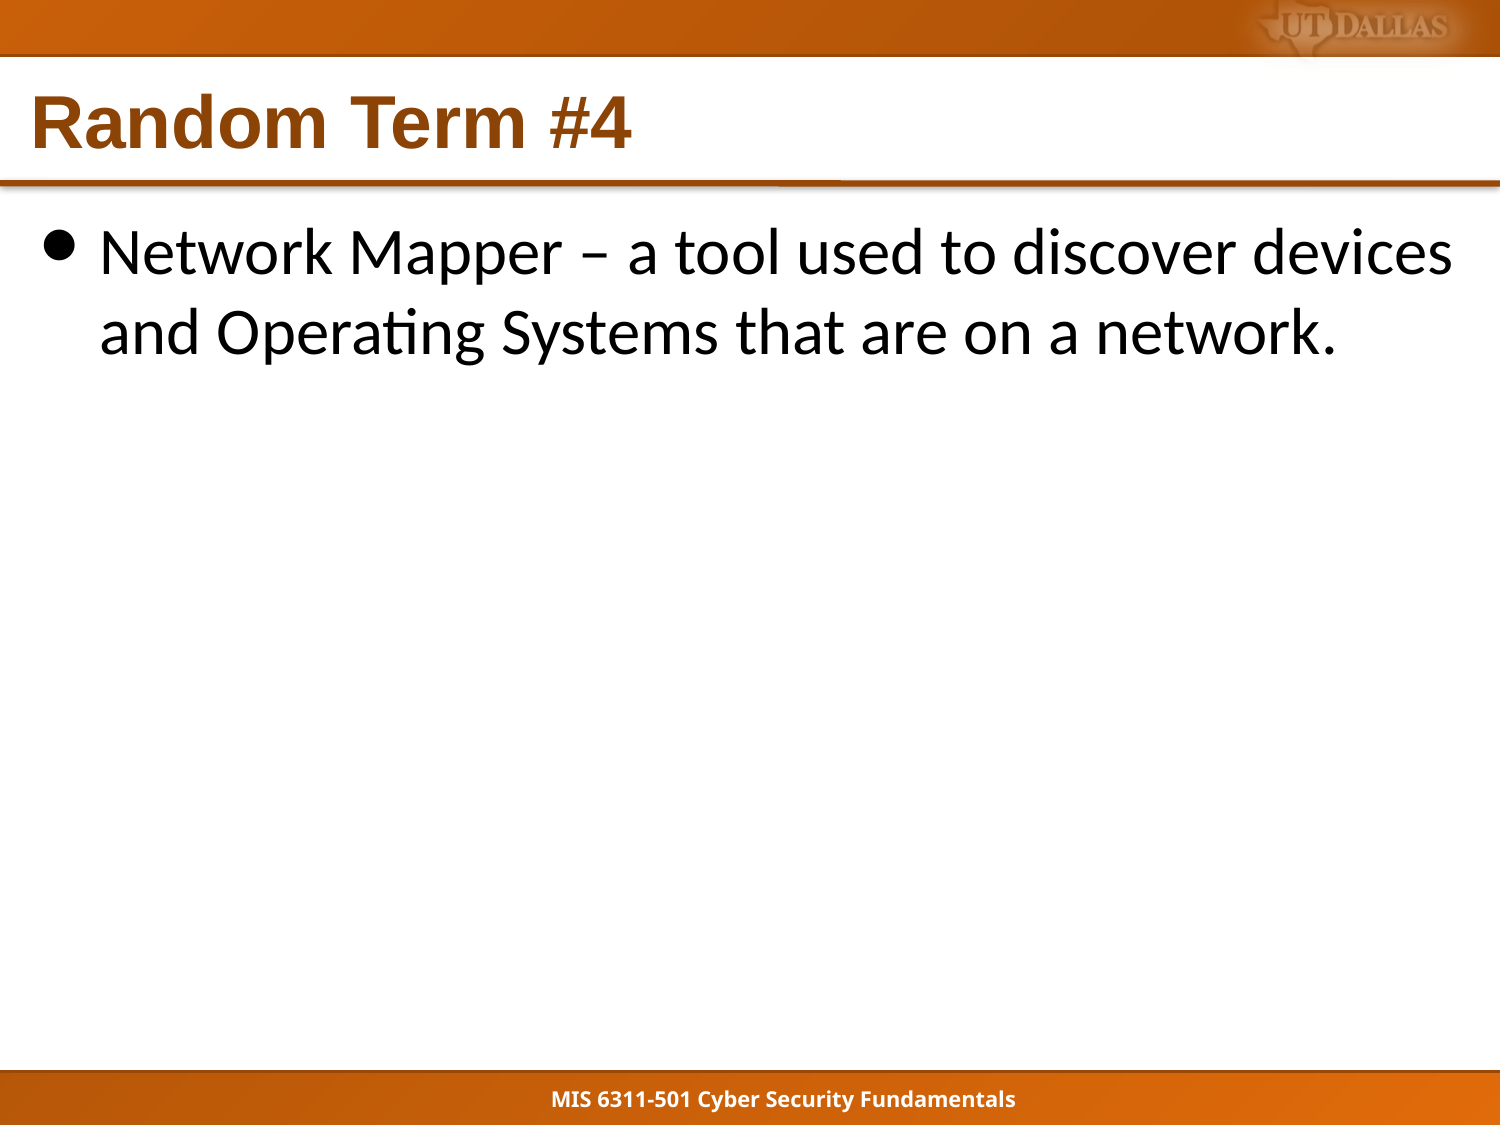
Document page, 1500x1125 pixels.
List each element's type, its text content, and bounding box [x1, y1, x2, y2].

title Random Term #4 [0, 62, 1500, 176]
picture [1218, 0, 1500, 62]
list Network Mapper – a tool used to discover devices and Operating Systems that are on a network. [24, 199, 1500, 1077]
